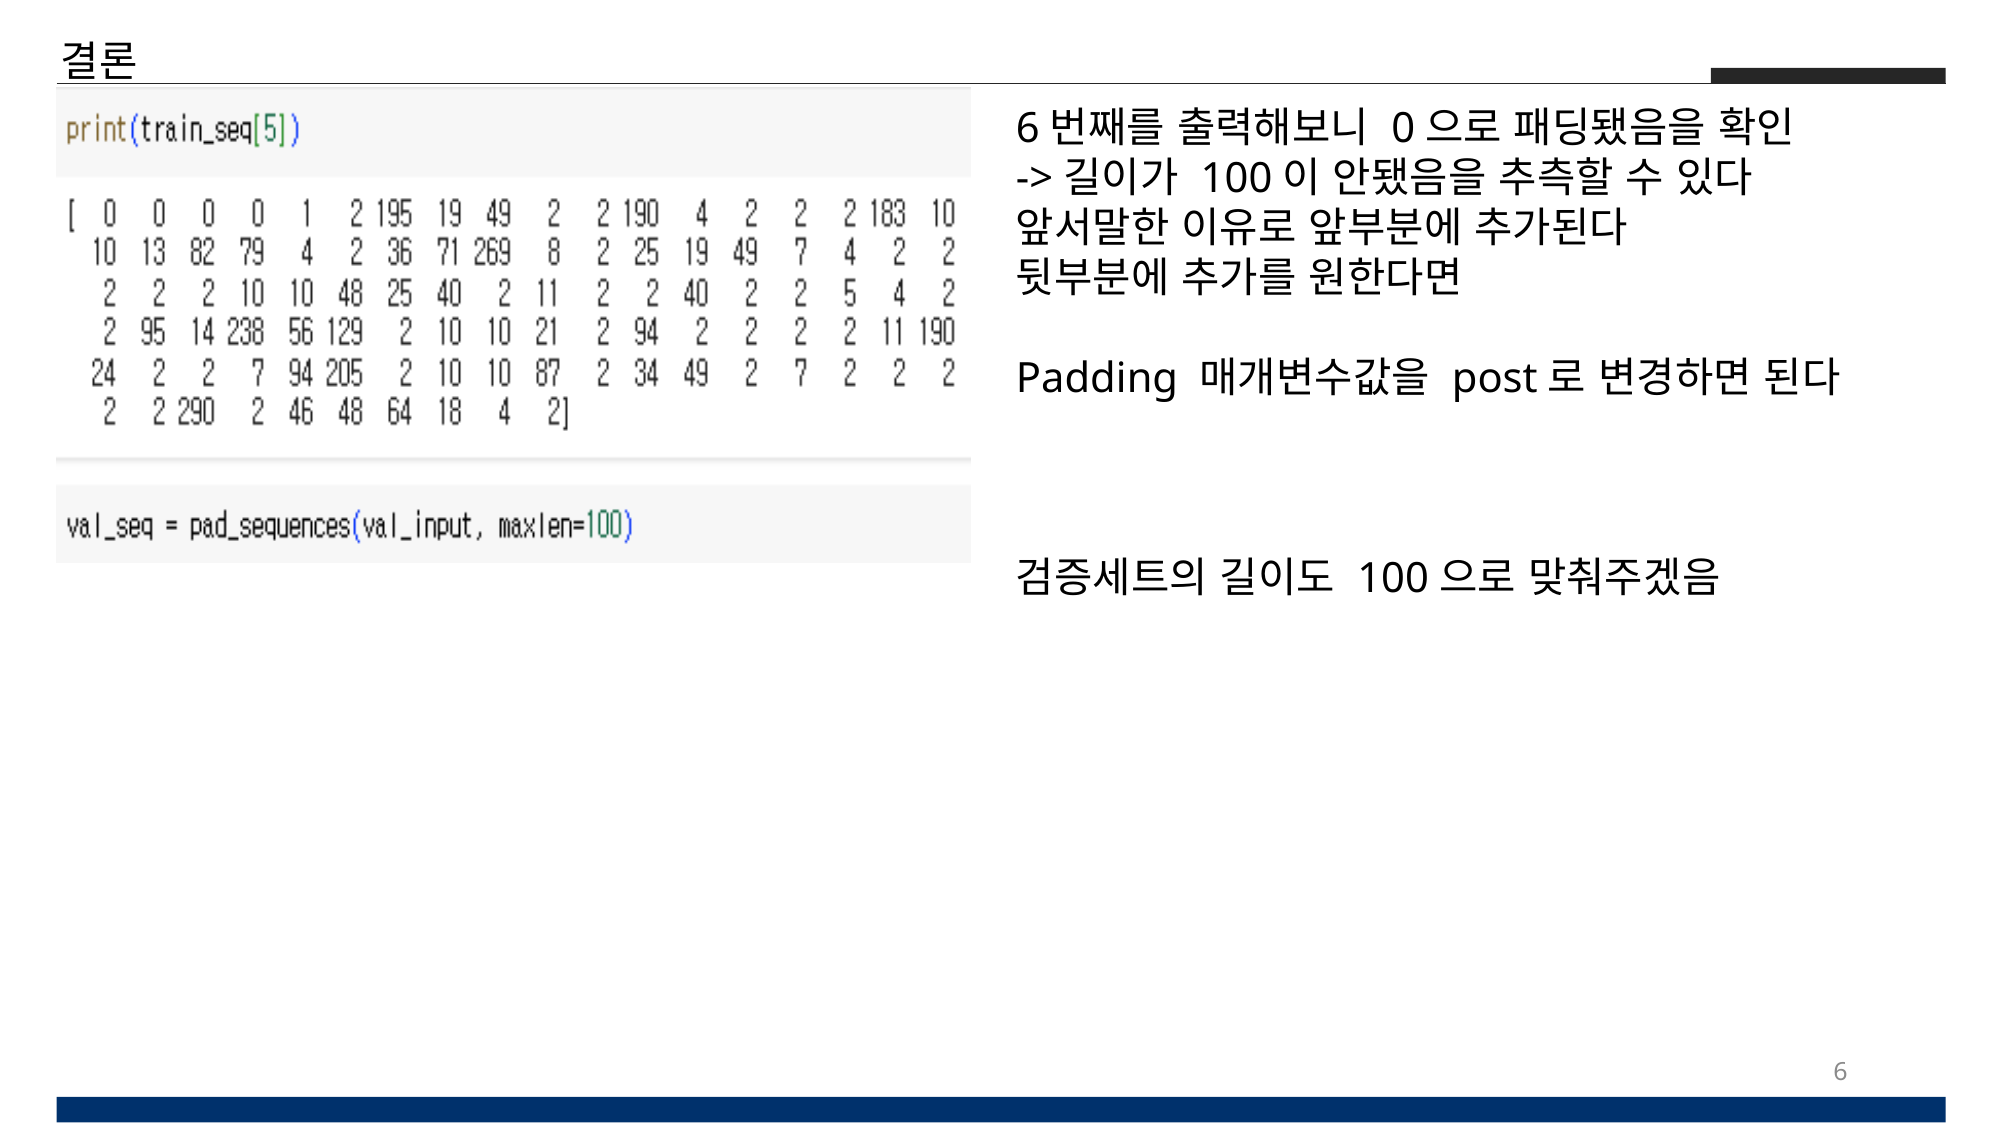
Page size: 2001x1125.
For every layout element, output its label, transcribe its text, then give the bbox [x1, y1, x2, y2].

picture [56, 87, 971, 563]
text_box [55, 1096, 1947, 1123]
text_box 결론 [0, 2, 476, 93]
text_box 6번째를 출력해보니 0으로 패딩됐음을 확인 ->길이가 100이 안됐음을 추측할 수 있다 앞서말한 이유로 앞부분에 추가된다 뒷부분에 추가를 원한다면 Padding 매개변수값을 post로 변경하면 된다 검증세트의 길이도 100으로 맞춰주겠음 [1001, 93, 2000, 609]
slide_number 6 [1412, 1042, 1863, 1103]
text_box [1710, 67, 1947, 84]
